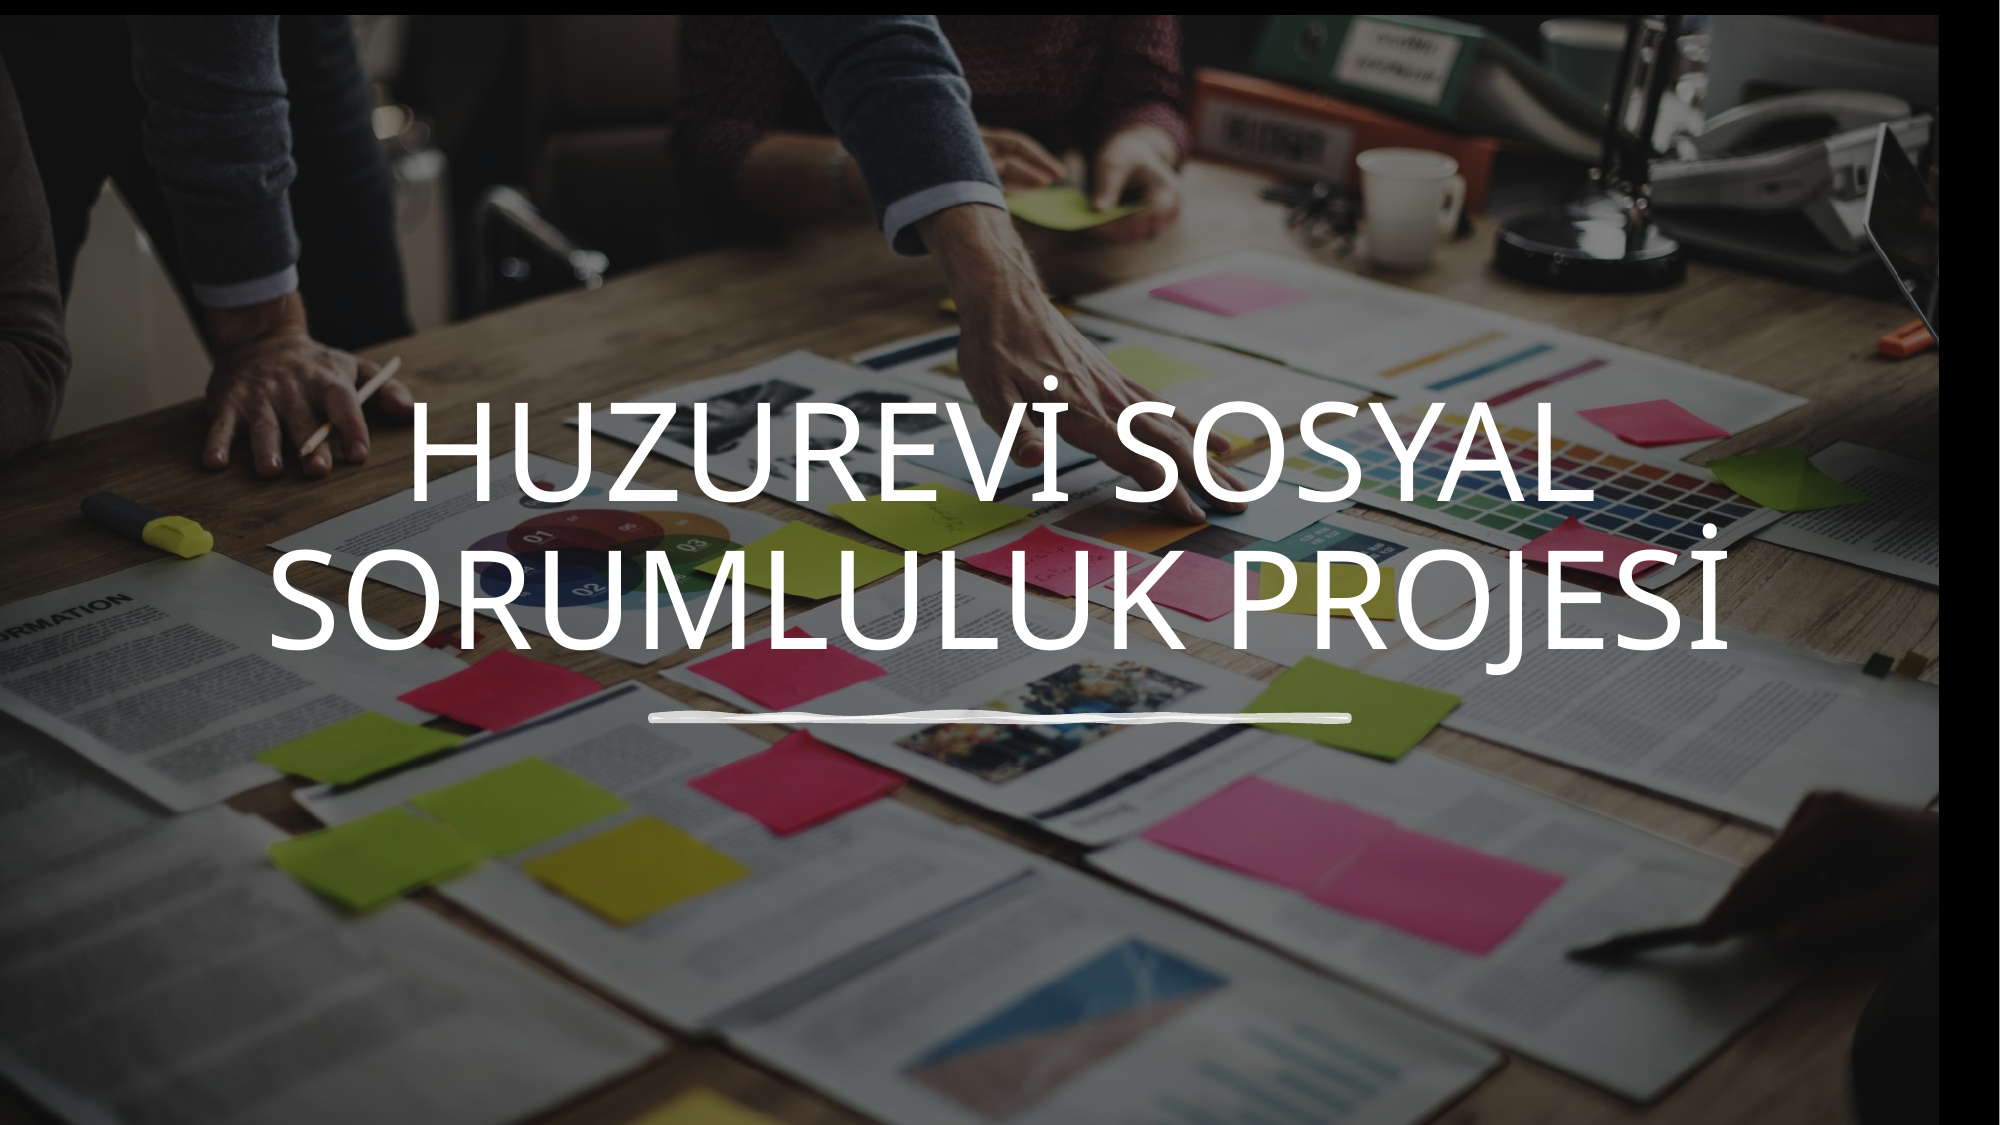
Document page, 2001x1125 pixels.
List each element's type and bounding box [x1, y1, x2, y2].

picture [0, 14, 1940, 1125]
text_box [0, 0, 2000, 1125]
